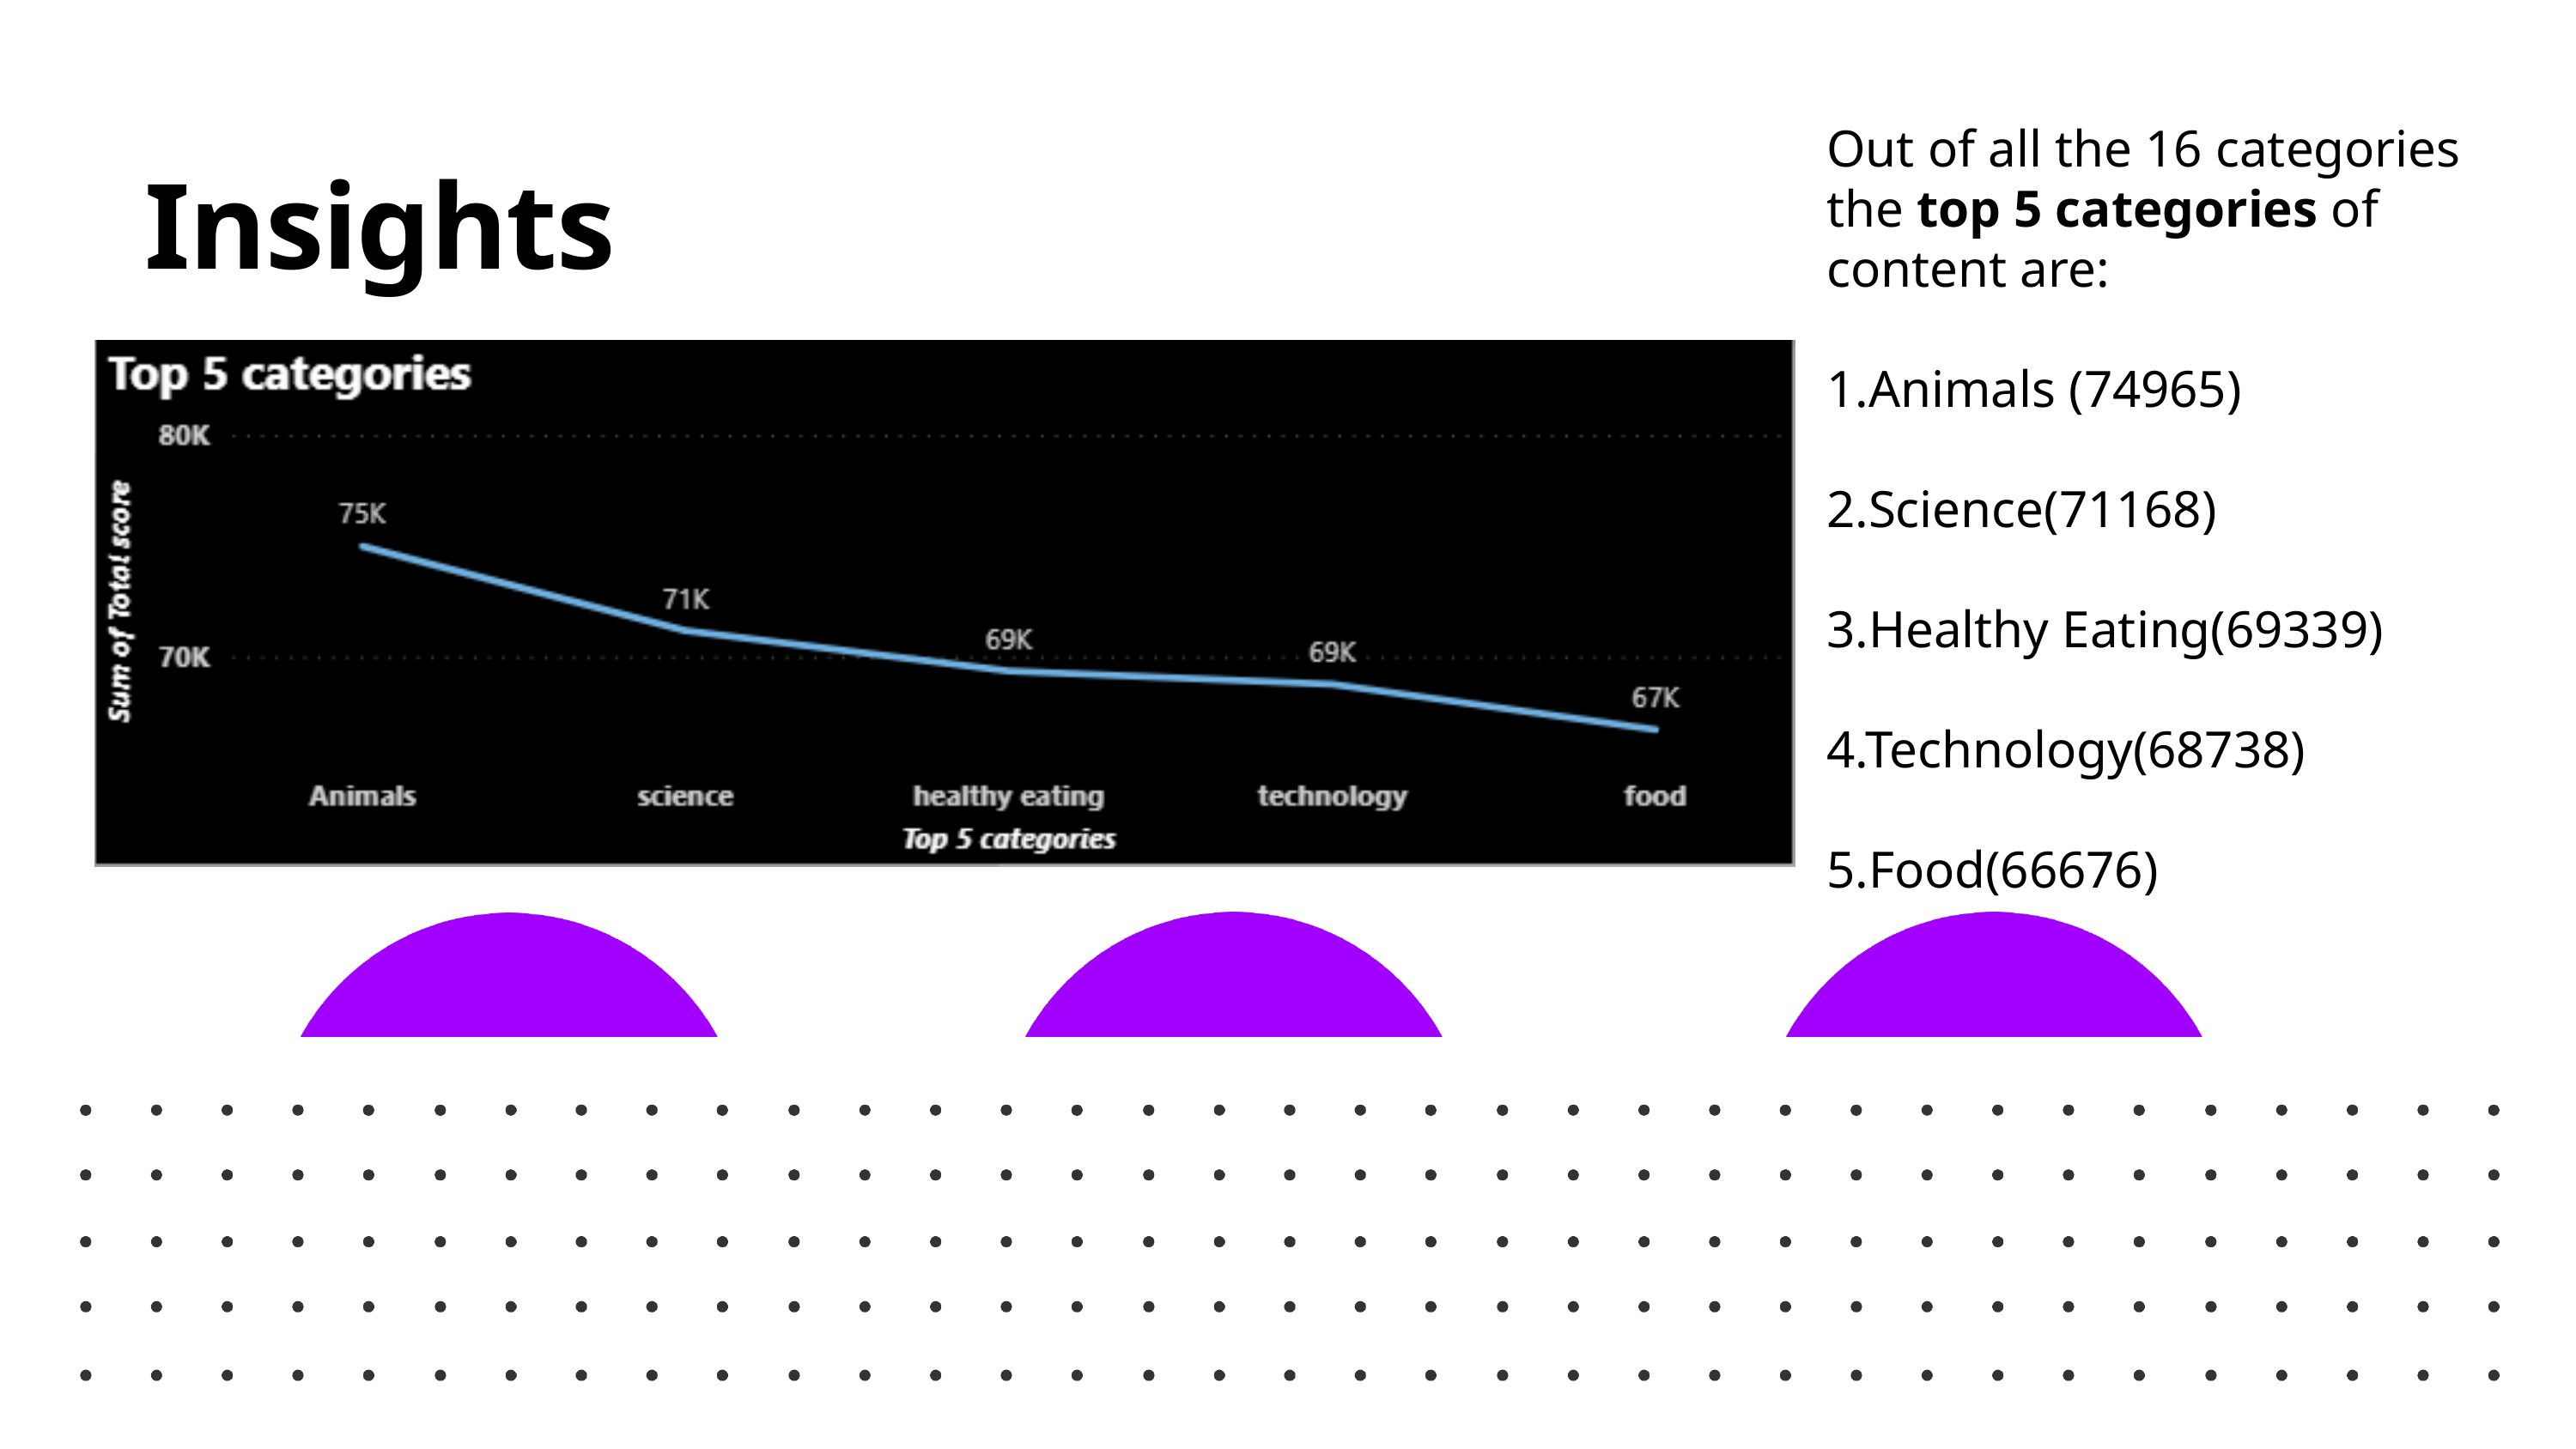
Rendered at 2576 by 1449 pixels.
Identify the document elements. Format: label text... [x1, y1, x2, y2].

text_box Out of all the 16 categories the top 5 categories of content are: 1.Animals (74965) 2.Science(71168) 3.Healthy Eating(69339) 4.Technology(68738) 5.Food(66676) [1814, 111, 2533, 905]
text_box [72, 1099, 2504, 1385]
picture [1784, 912, 2204, 1037]
picture [94, 340, 1795, 867]
text_box Insights [144, 121, 799, 294]
picture [1024, 912, 1443, 1037]
picture [299, 912, 719, 1037]
